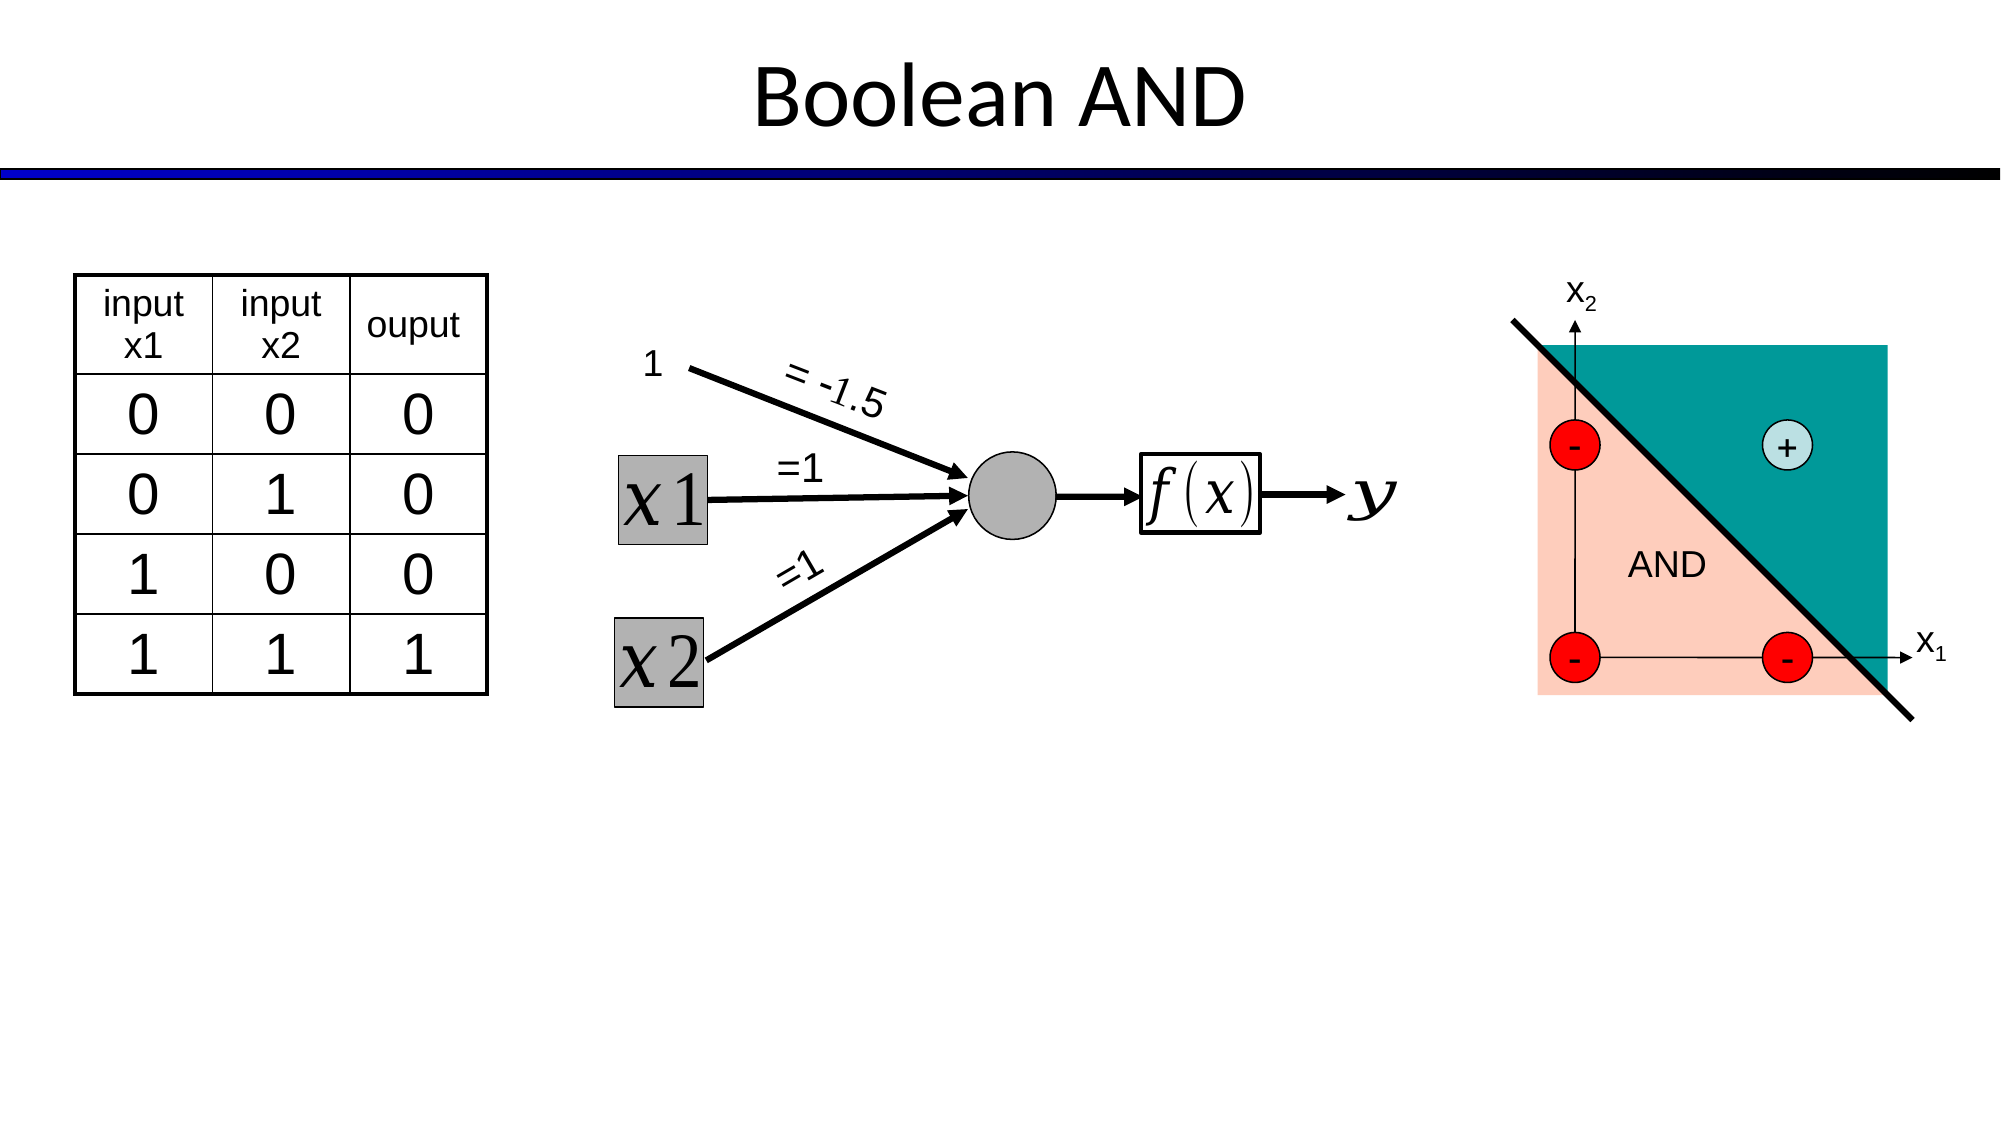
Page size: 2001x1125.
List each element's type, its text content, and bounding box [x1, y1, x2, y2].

table_cell 0 [351, 375, 485, 453]
table_header input x1 [77, 277, 212, 373]
table_cell 1 [213, 615, 349, 692]
table_cell 1 [351, 615, 485, 692]
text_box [614, 331, 1405, 707]
table_header ouput [351, 277, 485, 373]
title Boolean AND [0, 0, 2000, 184]
table_cell 0 [213, 535, 349, 613]
table_cell 1 [77, 535, 212, 613]
table_cell 0 [77, 375, 212, 453]
table_cell 1 [213, 455, 349, 533]
table_cell 0 [351, 535, 485, 613]
table_cell 0 [351, 455, 485, 533]
table_header input x2 [213, 277, 349, 373]
table_cell 0 [213, 375, 349, 453]
table_cell 0 [77, 455, 212, 533]
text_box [1512, 257, 1964, 721]
table_cell 1 [77, 615, 212, 692]
